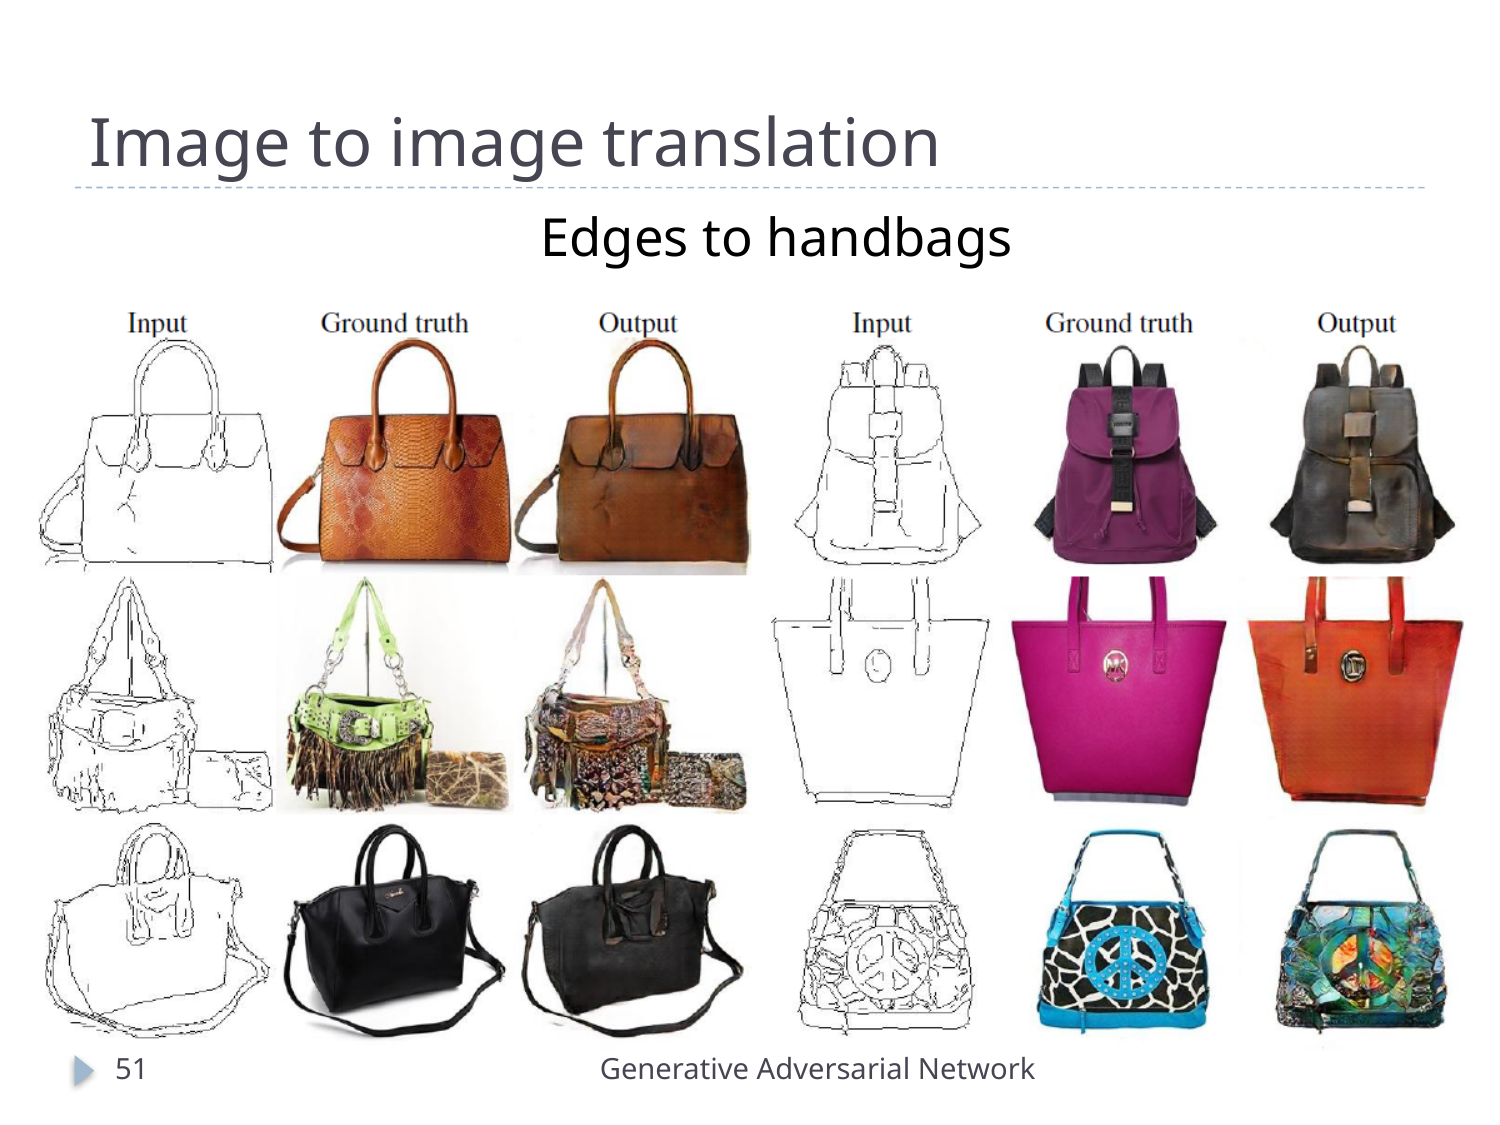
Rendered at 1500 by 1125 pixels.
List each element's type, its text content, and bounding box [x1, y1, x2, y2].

list Edges to handbags [525, 196, 1034, 290]
slide_number 51 [100, 1064, 426, 1103]
footer Generative Adversarial Network [475, 1064, 1051, 1103]
title Image to image translation [75, 24, 1425, 188]
picture [29, 290, 1465, 1051]
